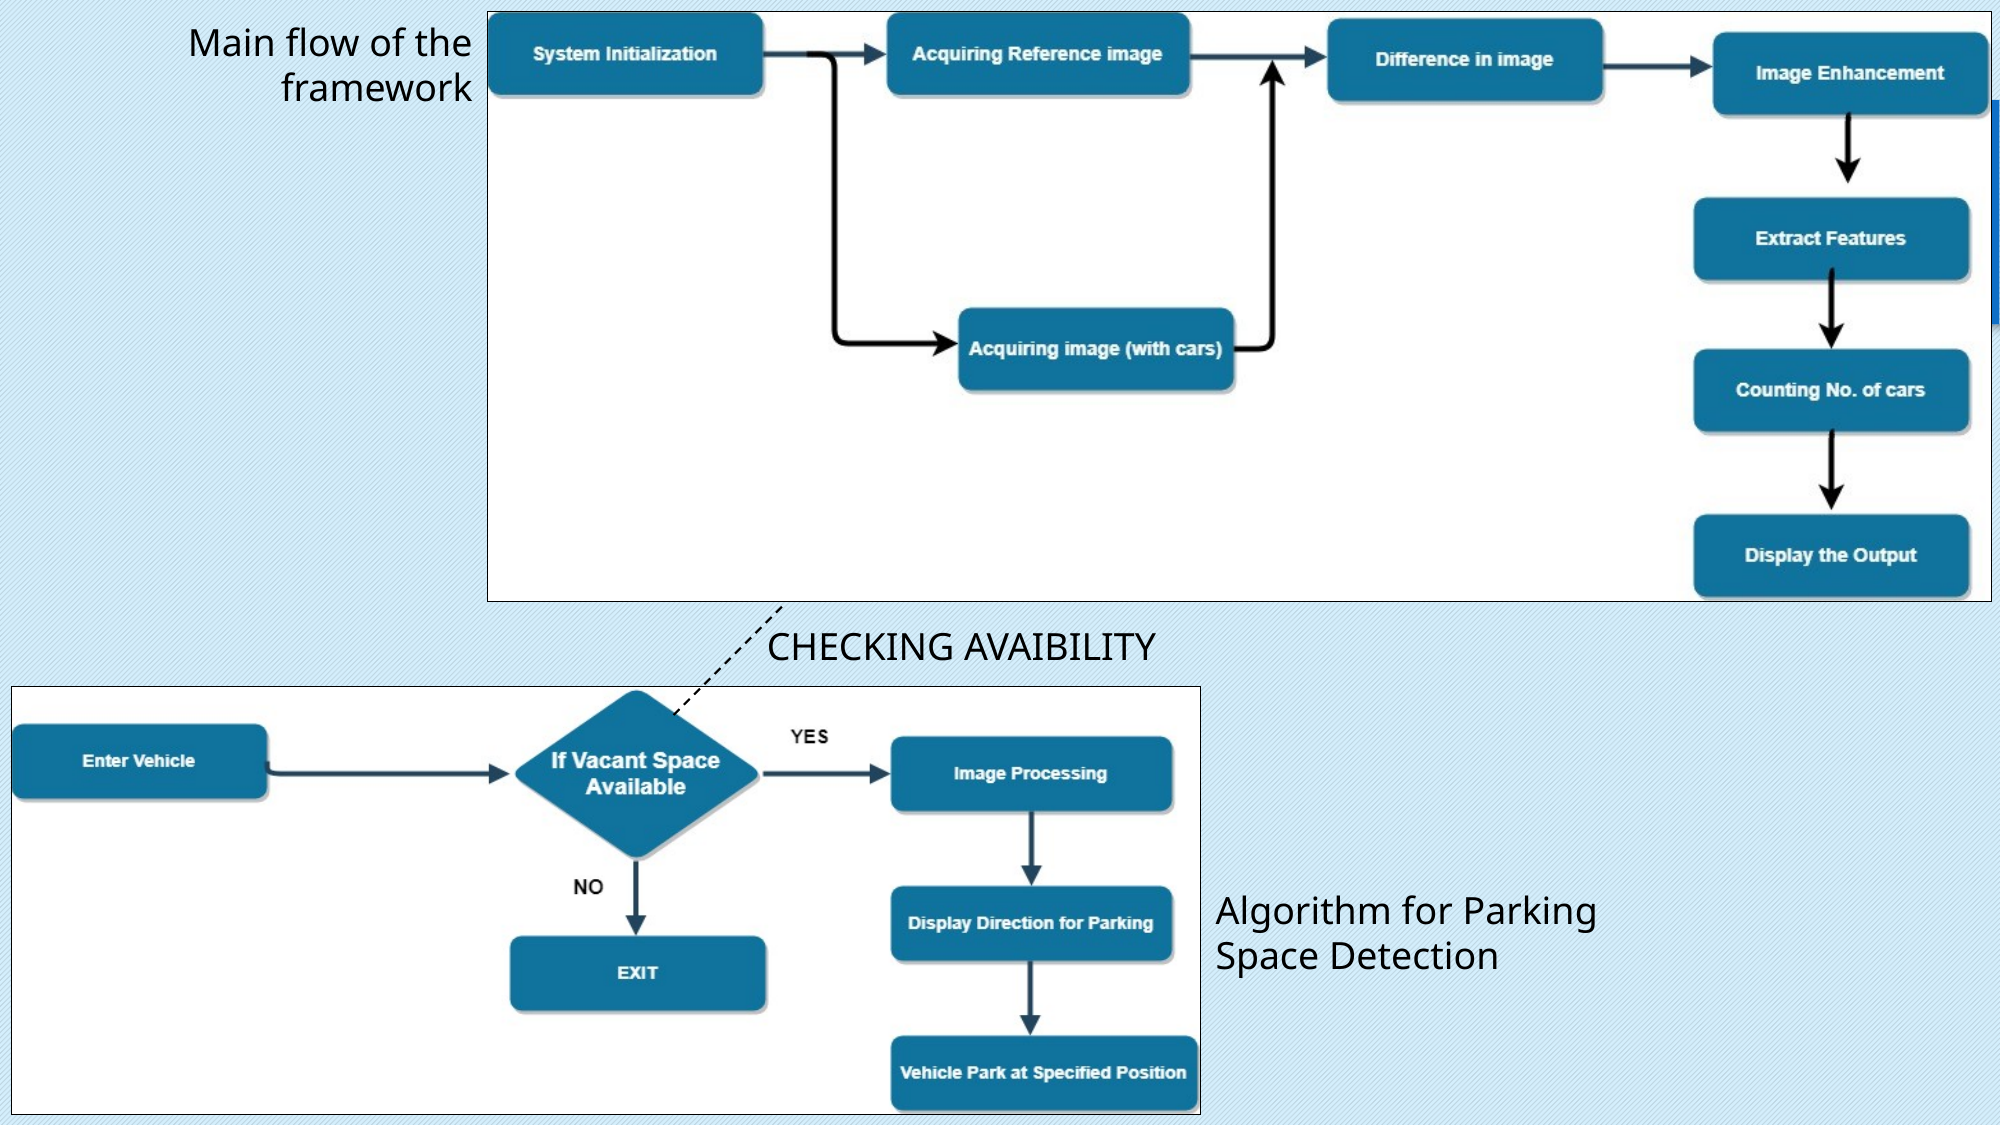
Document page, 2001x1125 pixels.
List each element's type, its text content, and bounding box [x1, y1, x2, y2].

text_box CHECKING AVAIBILITY [785, 615, 1234, 675]
picture [11, 686, 1201, 1115]
picture [487, 11, 2000, 603]
text_box Algorithm for Parking Space Detection [1201, 880, 1643, 985]
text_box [673, 604, 785, 716]
text_box Main flow of the framework [75, 11, 487, 117]
